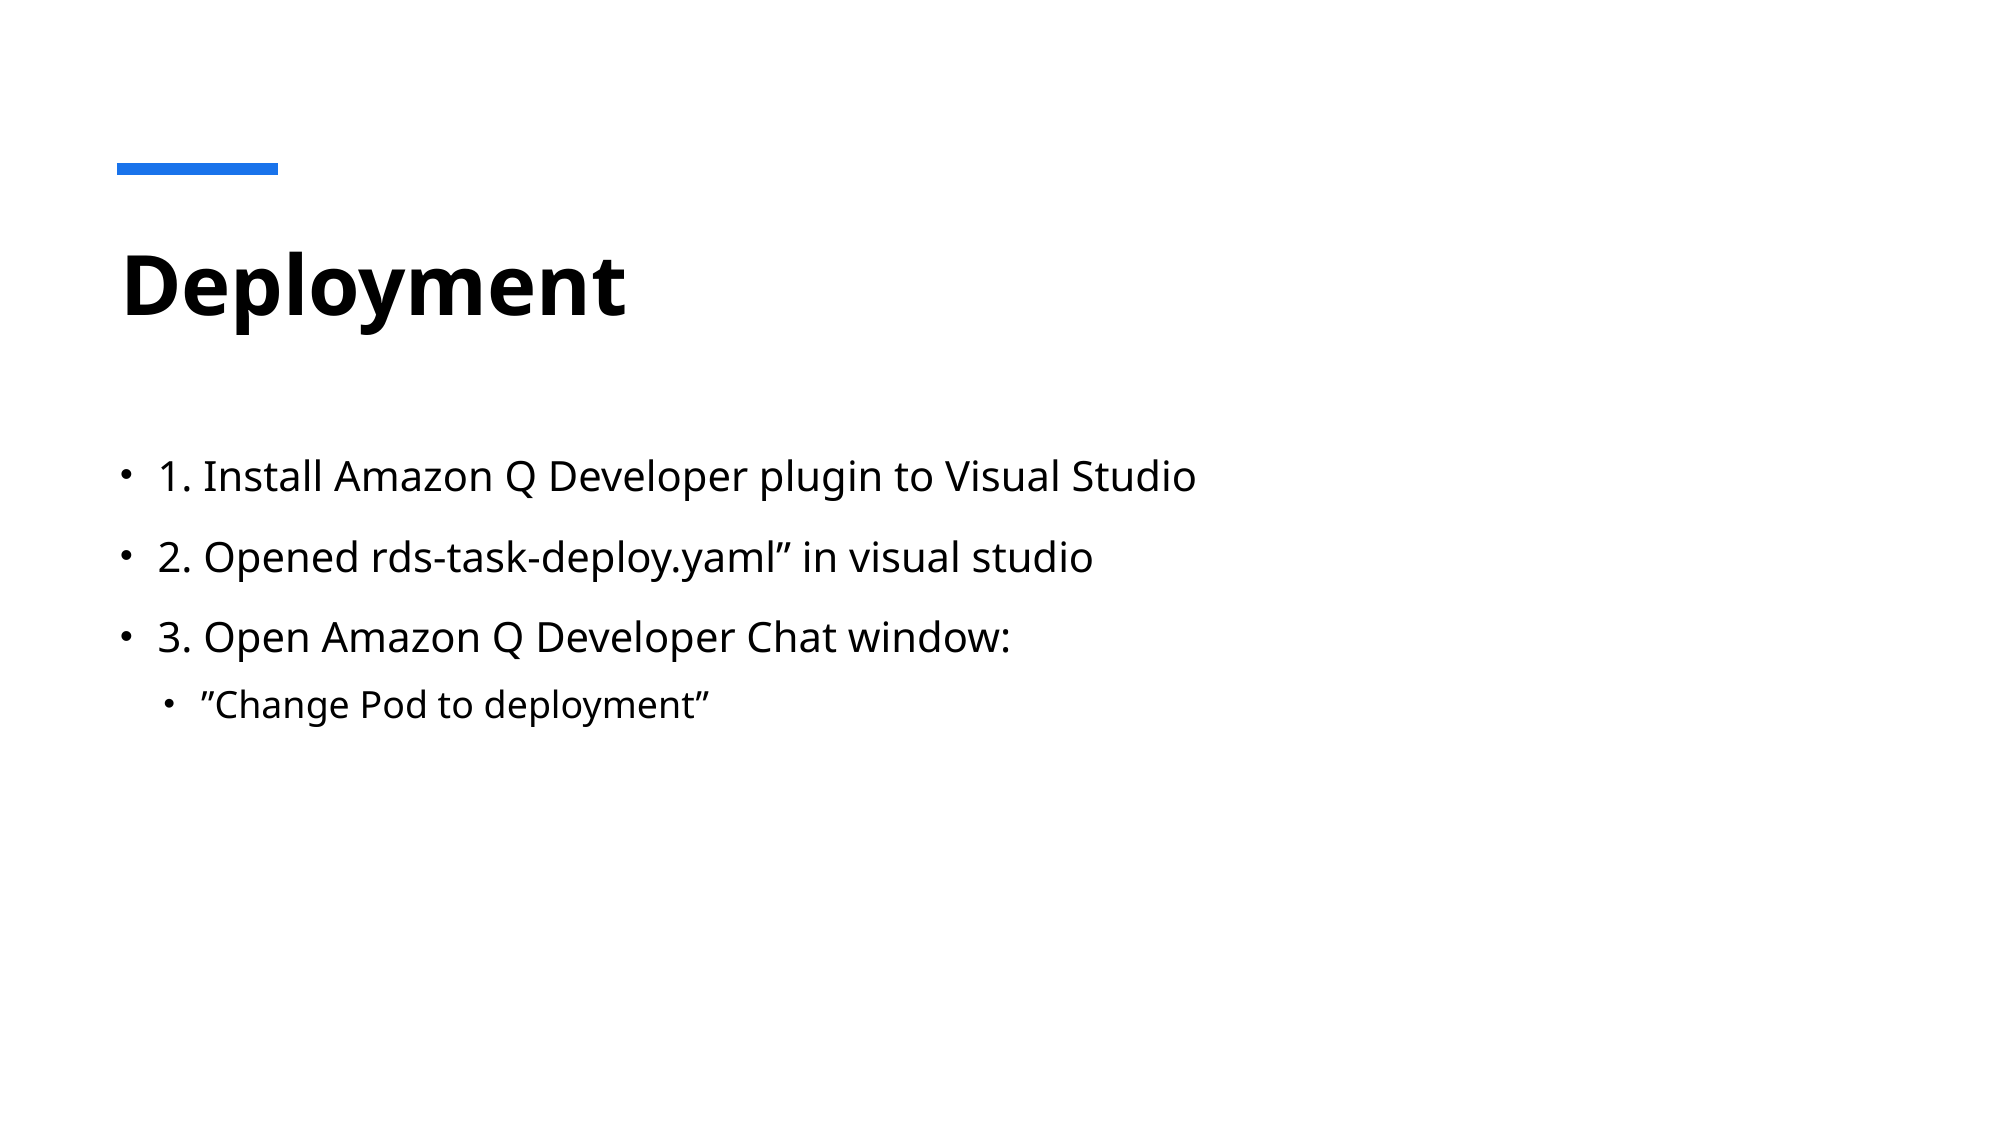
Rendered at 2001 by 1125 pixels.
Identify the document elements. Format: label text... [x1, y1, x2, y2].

title Deployment [105, 224, 1892, 405]
list 1. Install Amazon Q Developer plugin to Visual Studio 2. Opened rds-task-deploy.yaml” in visual studio 3. Open Amazon Q Developer Chat window: ”Change Pod to deployment” [105, 431, 1892, 1017]
